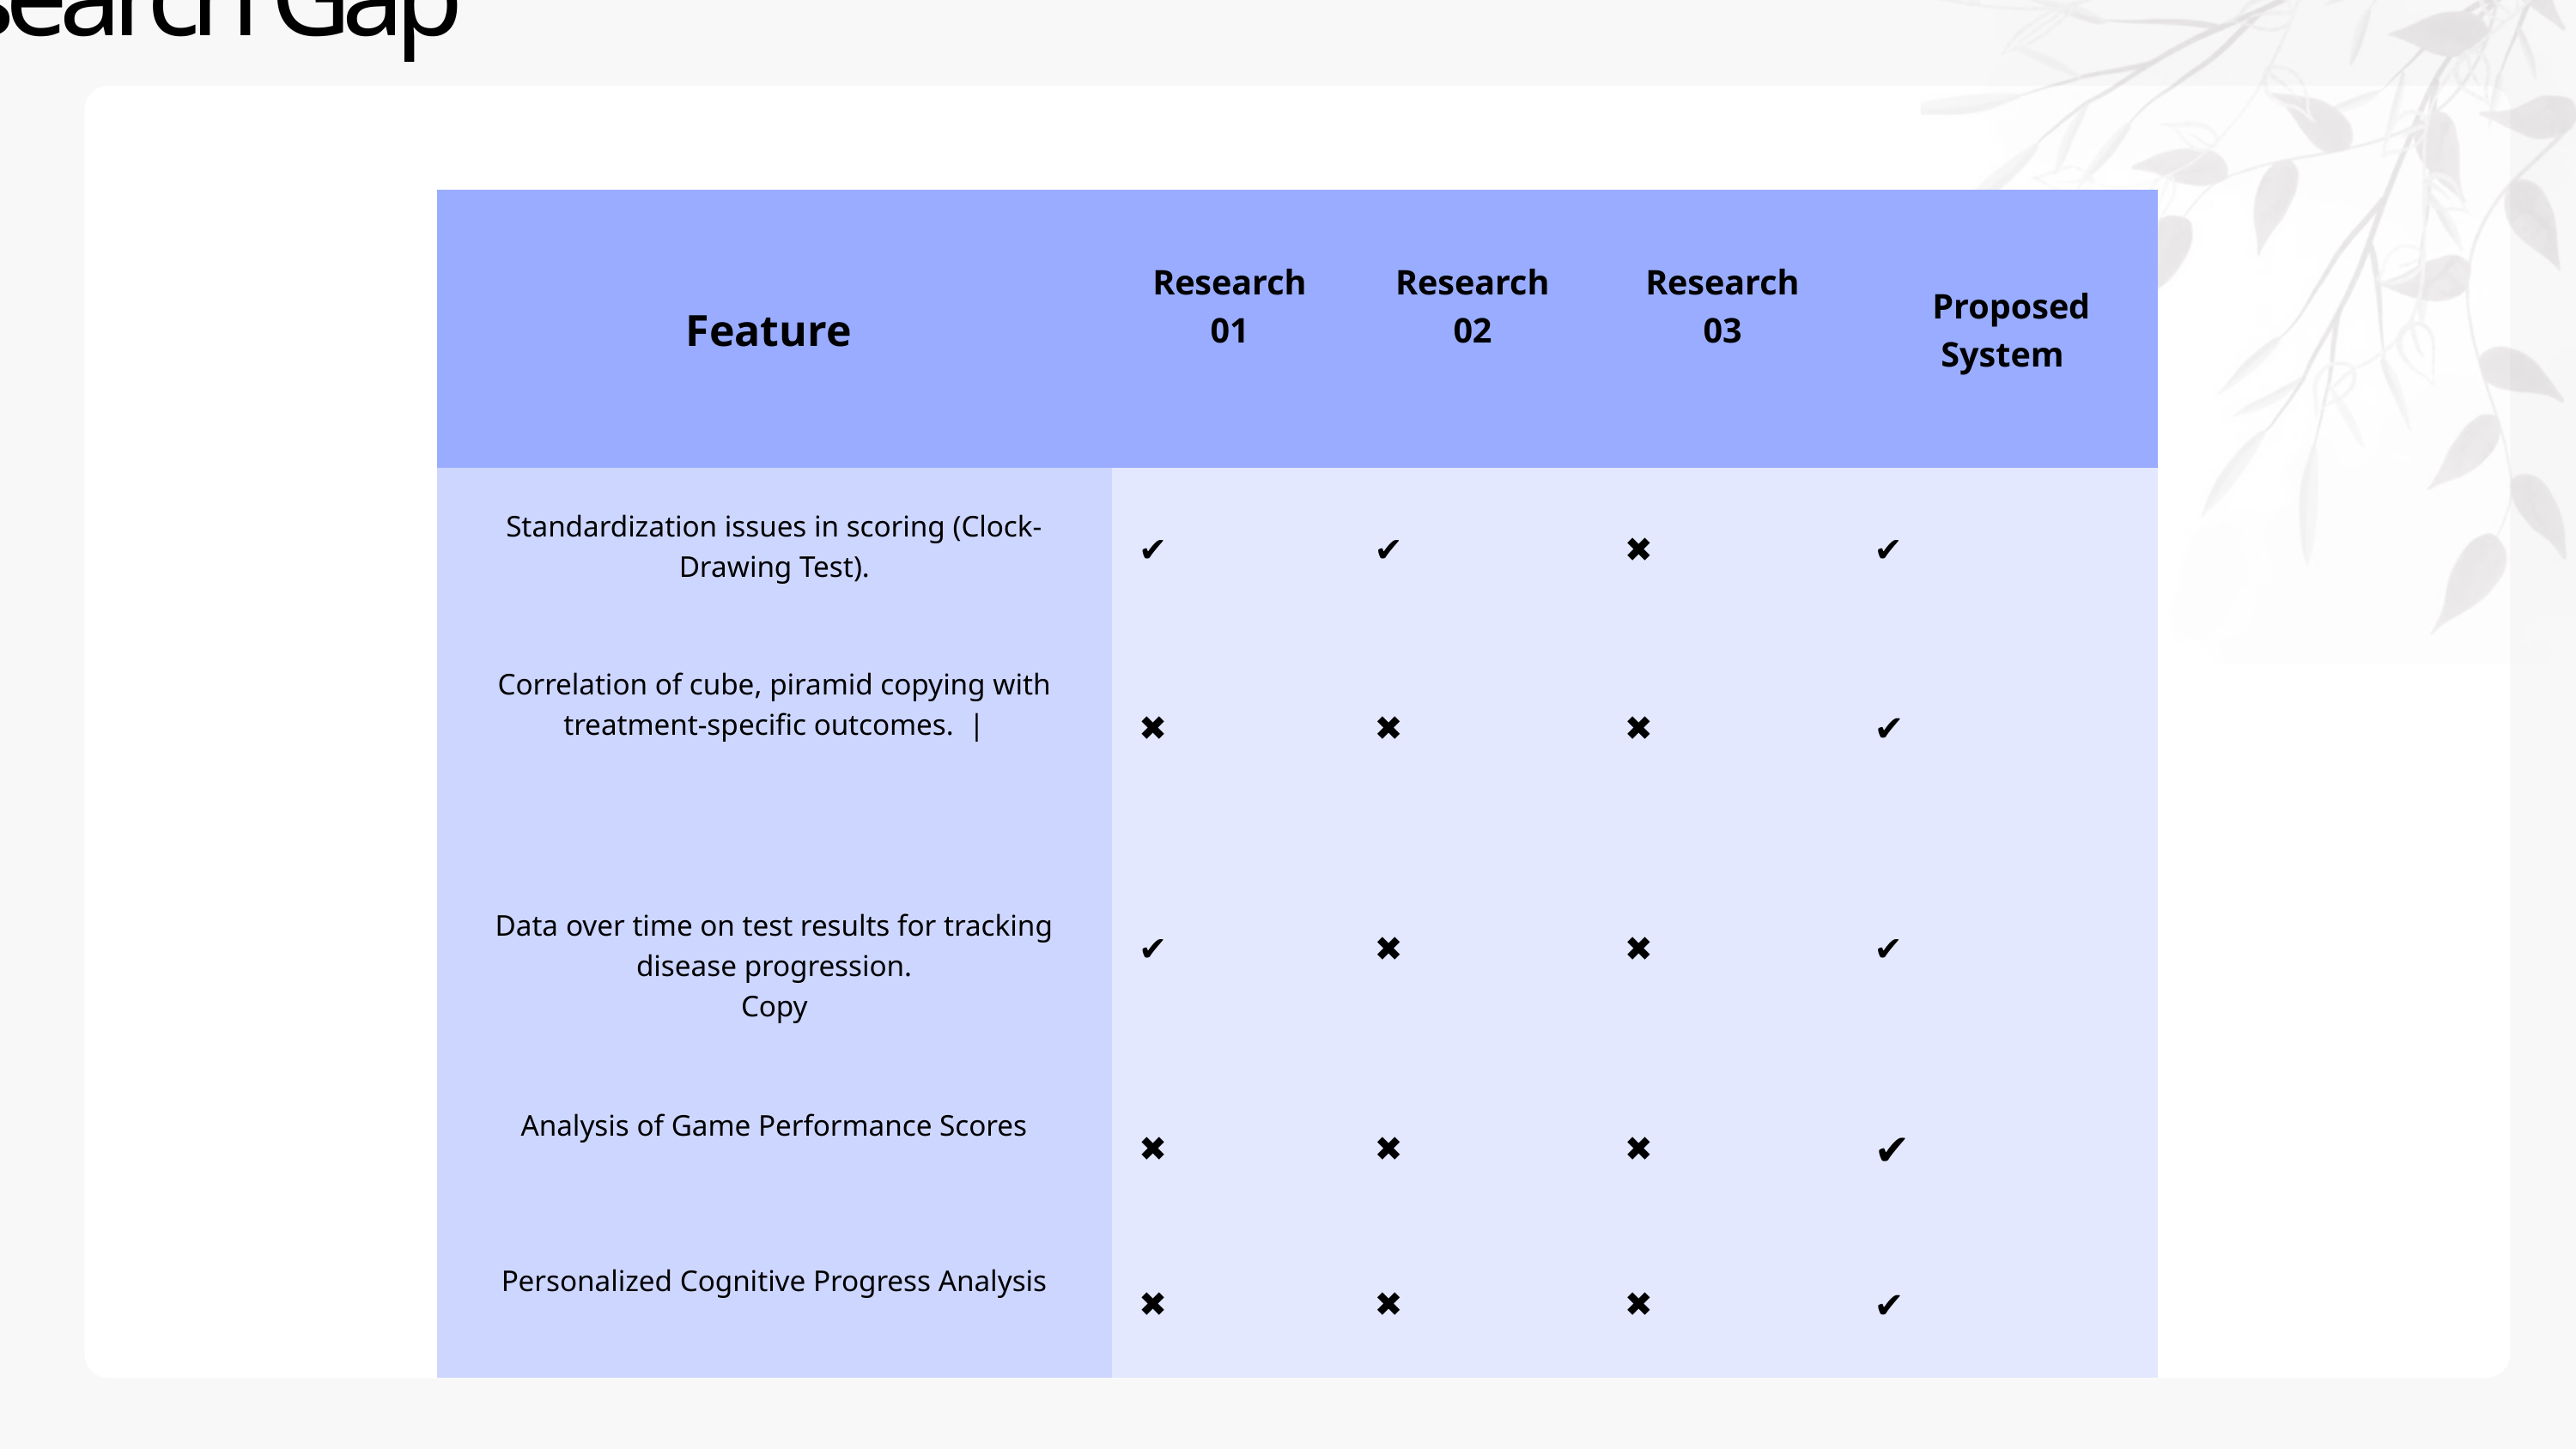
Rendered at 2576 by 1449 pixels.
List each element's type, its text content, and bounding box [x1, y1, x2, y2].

text_box [1920, 0, 2576, 664]
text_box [84, 85, 2511, 1379]
text_box Research Gap [0, 0, 1899, 58]
